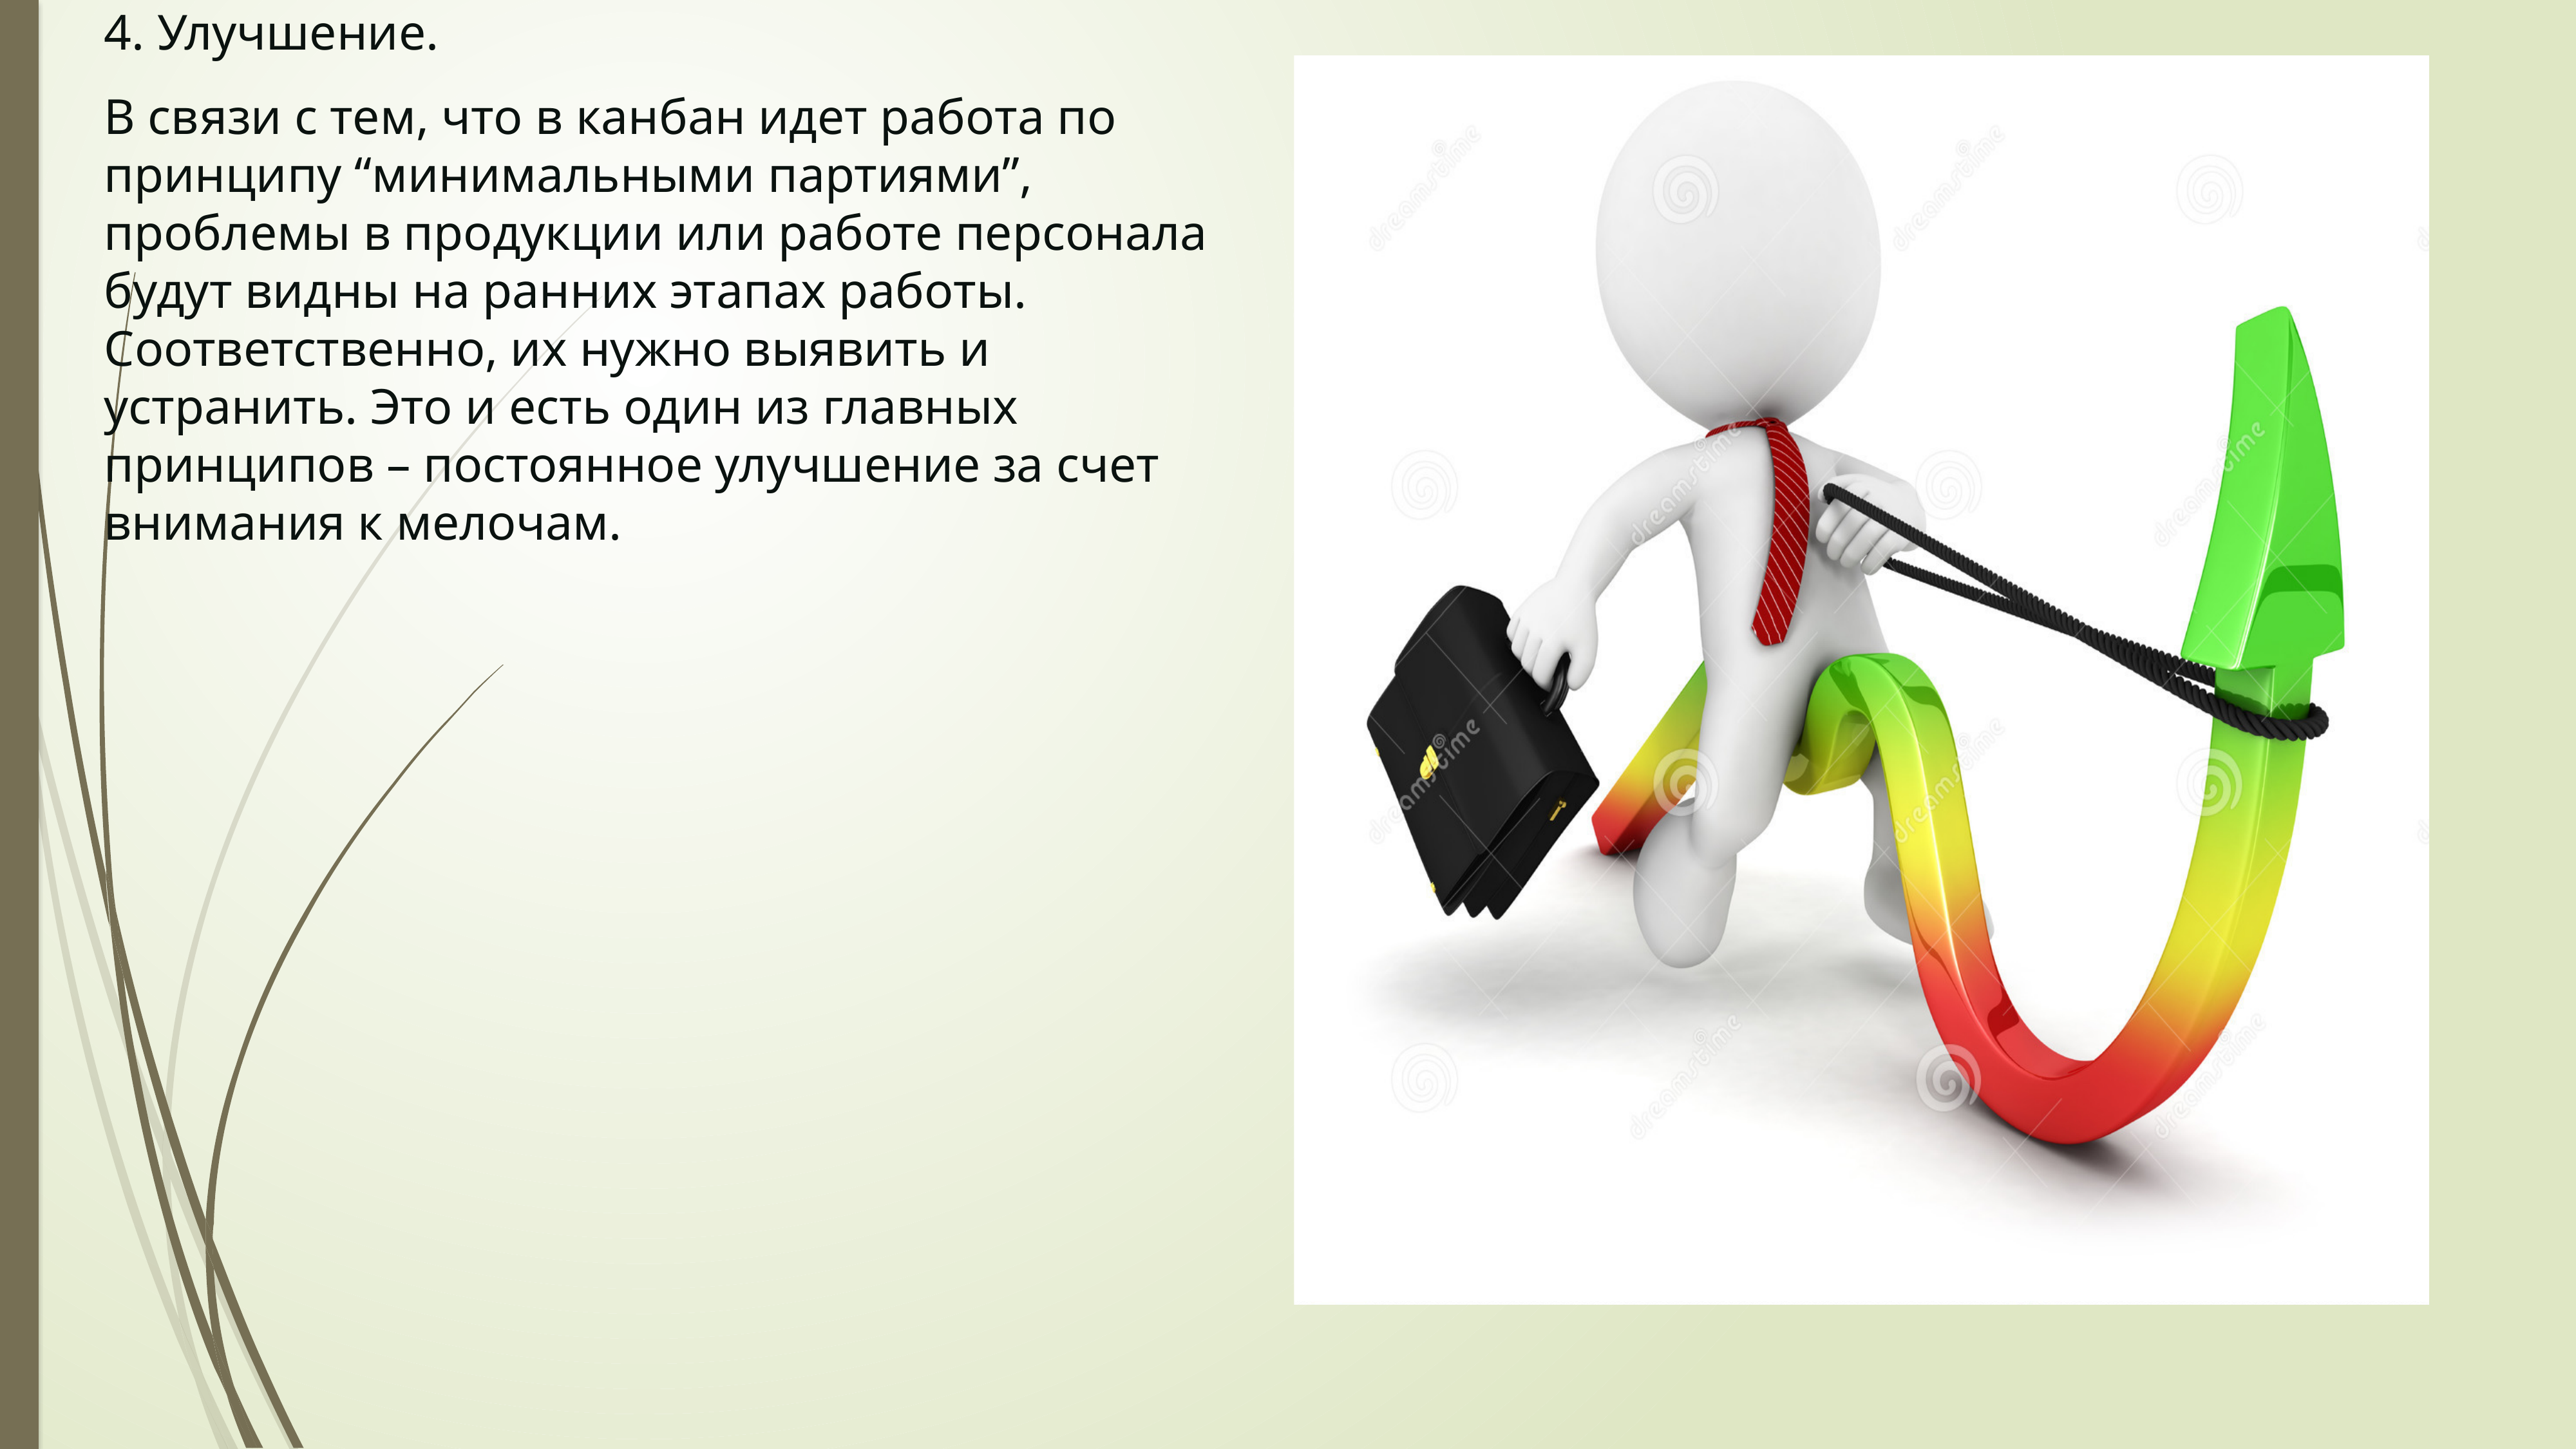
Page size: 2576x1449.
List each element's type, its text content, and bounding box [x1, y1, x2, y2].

list 4. Улучшение. В связи с тем, что в канбан идет работа по принципу “минимальными партиями”, проблемы в продукции или работе персонала будут видны на ранних этапах работы. Соответственно, их нужно выявить и устранить. Это и есть один из главных принципов – постоянное улучшение за счет внимания к мелочам. [94, 0, 1259, 1278]
picture [1294, 55, 2430, 1305]
